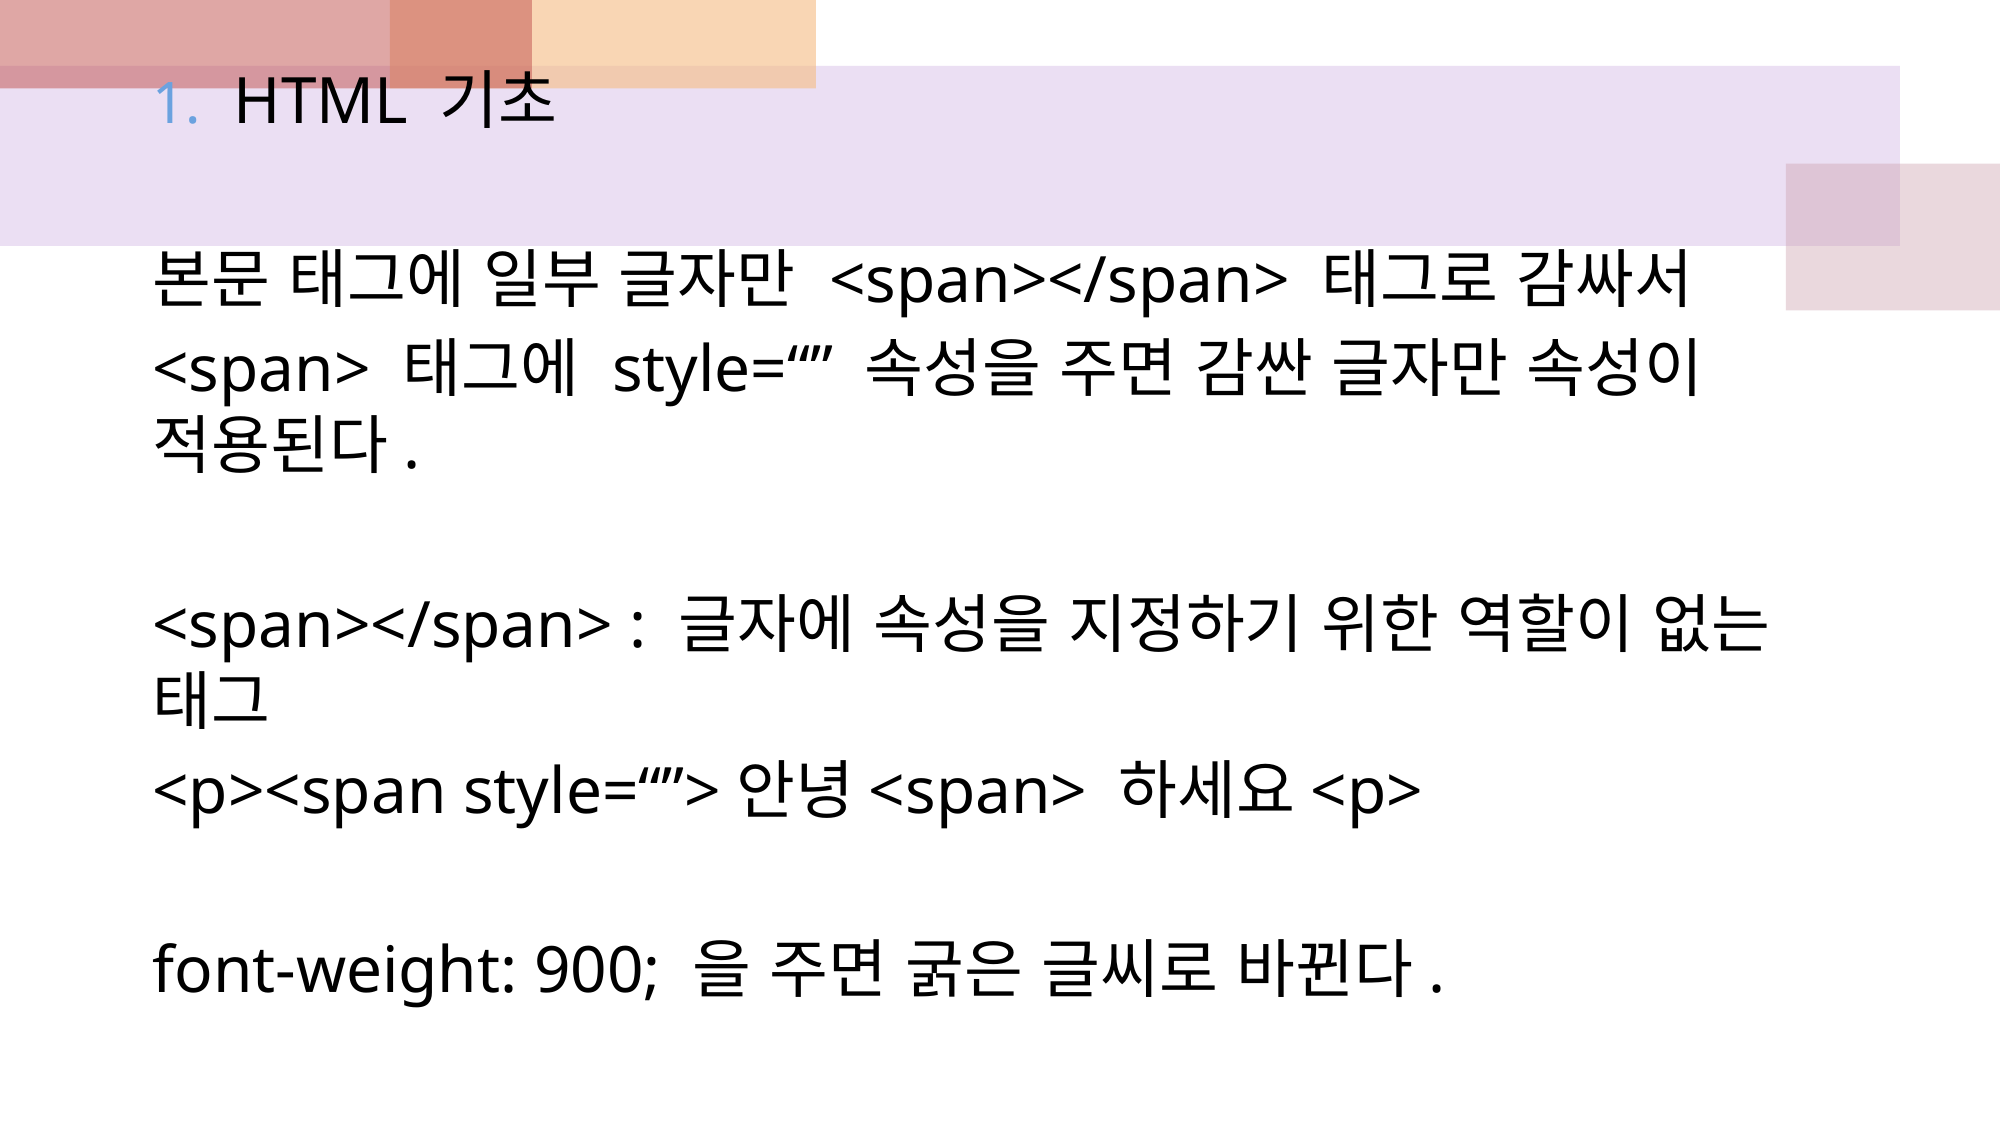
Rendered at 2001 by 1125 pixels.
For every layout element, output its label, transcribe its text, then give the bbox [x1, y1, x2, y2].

list HTML 기초 본문 태그에 일부 글자만 <span></span> 태그로 감싸서 <span> 태그에 style=“” 속성을 주면 감싼 글자만 속성이 적용된다. <span></span> : 글자에 속성을 지정하기 위한 역할이 없는 태그 <p><span style=“”>안녕<span> 하세요<p> font-weight: 900; 을 주면 굵은 글씨로 바뀐다. [137, 51, 1863, 1014]
